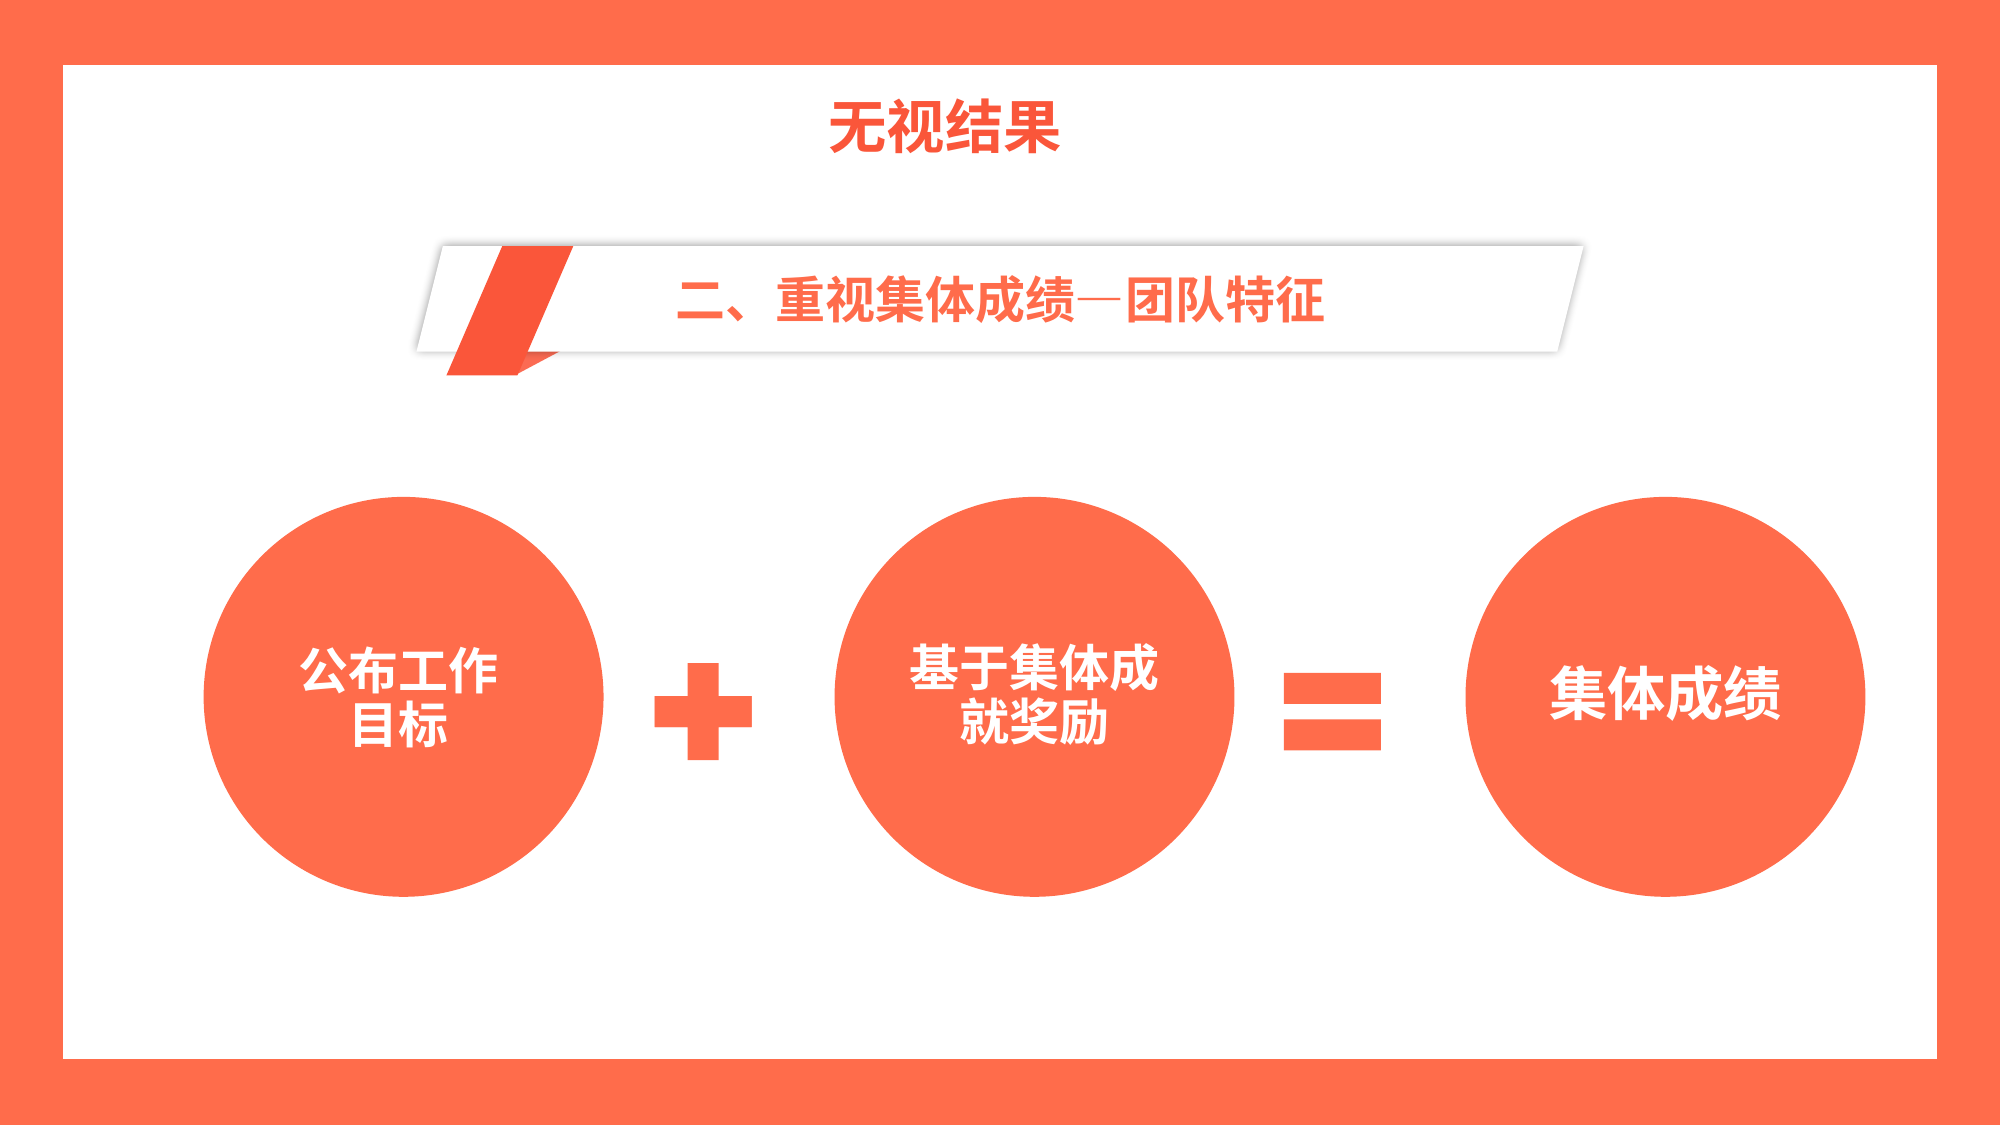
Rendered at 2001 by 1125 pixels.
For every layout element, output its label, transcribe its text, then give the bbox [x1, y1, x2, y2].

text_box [834, 496, 1235, 897]
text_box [203, 496, 604, 897]
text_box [637, 645, 770, 778]
text_box [1283, 672, 1381, 704]
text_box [416, 246, 1584, 376]
text_box 无视结果 [814, 83, 1186, 168]
picture [63, 65, 1937, 1059]
text_box [1283, 719, 1381, 751]
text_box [1465, 496, 1866, 897]
